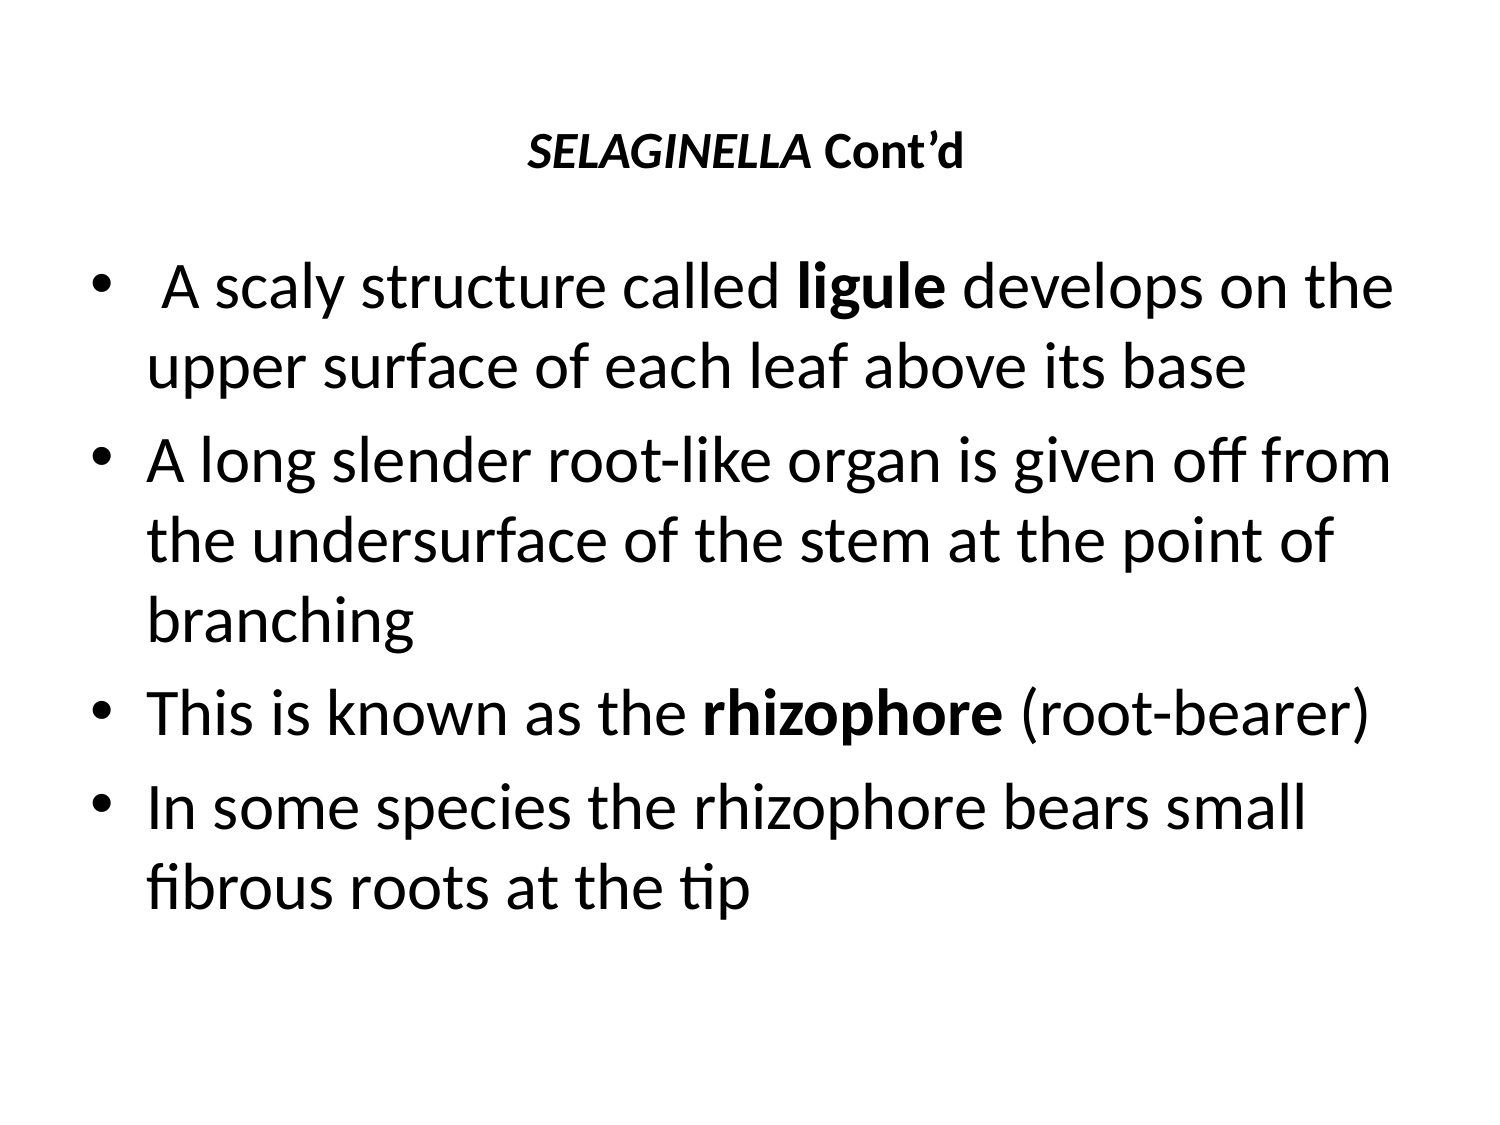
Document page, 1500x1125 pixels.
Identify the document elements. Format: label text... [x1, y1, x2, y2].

list A scaly structure called ligule develops on the upper surface of each leaf above its base A long slender root-like organ is given off from the undersurface of the stem at the point of branching This is known as the rhizophore (root-bearer) In some species the rhizophore bears small fibrous roots at the tip [75, 234, 1442, 1055]
title SELAGINELLA Cont’d [75, 45, 1430, 188]
